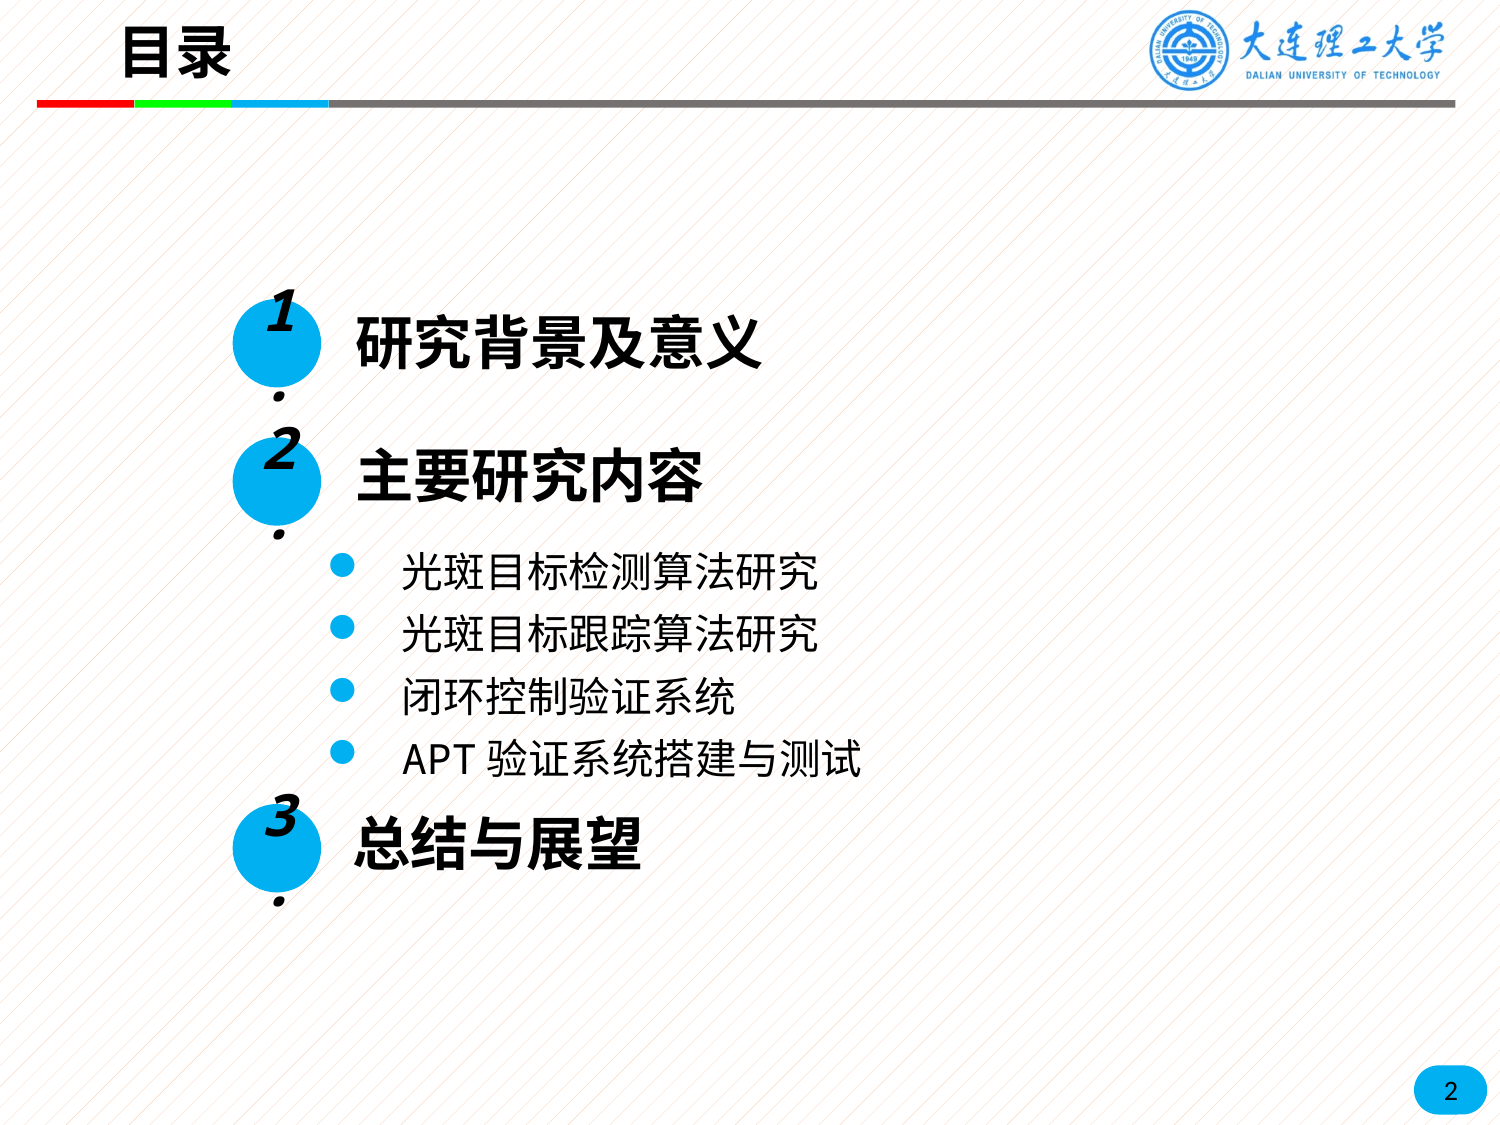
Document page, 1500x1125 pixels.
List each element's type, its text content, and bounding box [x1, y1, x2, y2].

text_box [328, 99, 1456, 109]
text_box 主要研究内容 [340, 432, 720, 517]
text_box 3. [231, 802, 323, 894]
text_box 1. [231, 297, 323, 389]
text_box 研究背景及意义 [341, 298, 779, 384]
text_box 目录 [15, 0, 179, 95]
text_box 光斑目标检测算法研究 光斑目标跟踪算法研究 闭环控制验证系统 APT验证系统搭建与测试 [312, 525, 878, 791]
picture [1146, 2, 1451, 96]
text_box [1412, 1066, 1472, 1116]
text_box 2. [231, 436, 323, 527]
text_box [179, 0, 188, 250]
text_box 总结与展望 [337, 799, 754, 885]
text_box 2 [1429, 1065, 1475, 1114]
text_box [1475, 1067, 1489, 1113]
text_box 目录 [188, 0, 352, 95]
